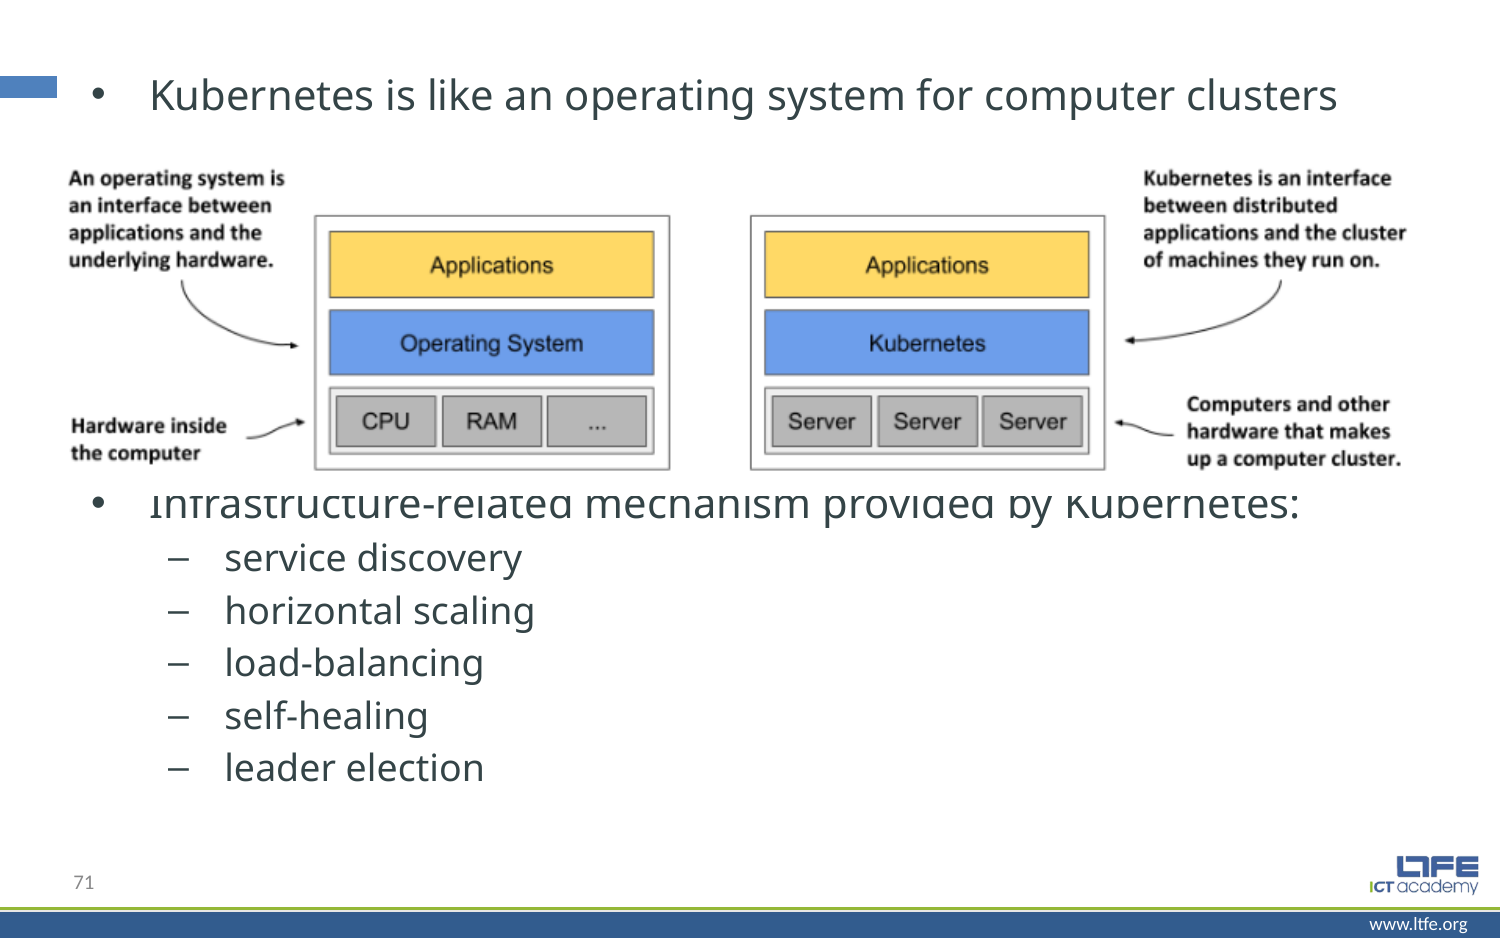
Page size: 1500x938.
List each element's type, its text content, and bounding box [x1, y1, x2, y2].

list Kubernetes is like an operating system for computer clusters Infrastructure-related mechanism provided by Kubernetes: service discovery horizontal scaling load-balancing self-healing leader election [59, 505, 1392, 831]
picture [0, 0, 1500, 938]
slide_number 71 [58, 856, 199, 907]
list Kubernetes is like an operating system for computer clusters Infrastructure-related mechanism provided by Kubernetes: service discovery horizontal scaling load-balancing self-healing leader election [59, 60, 1392, 157]
